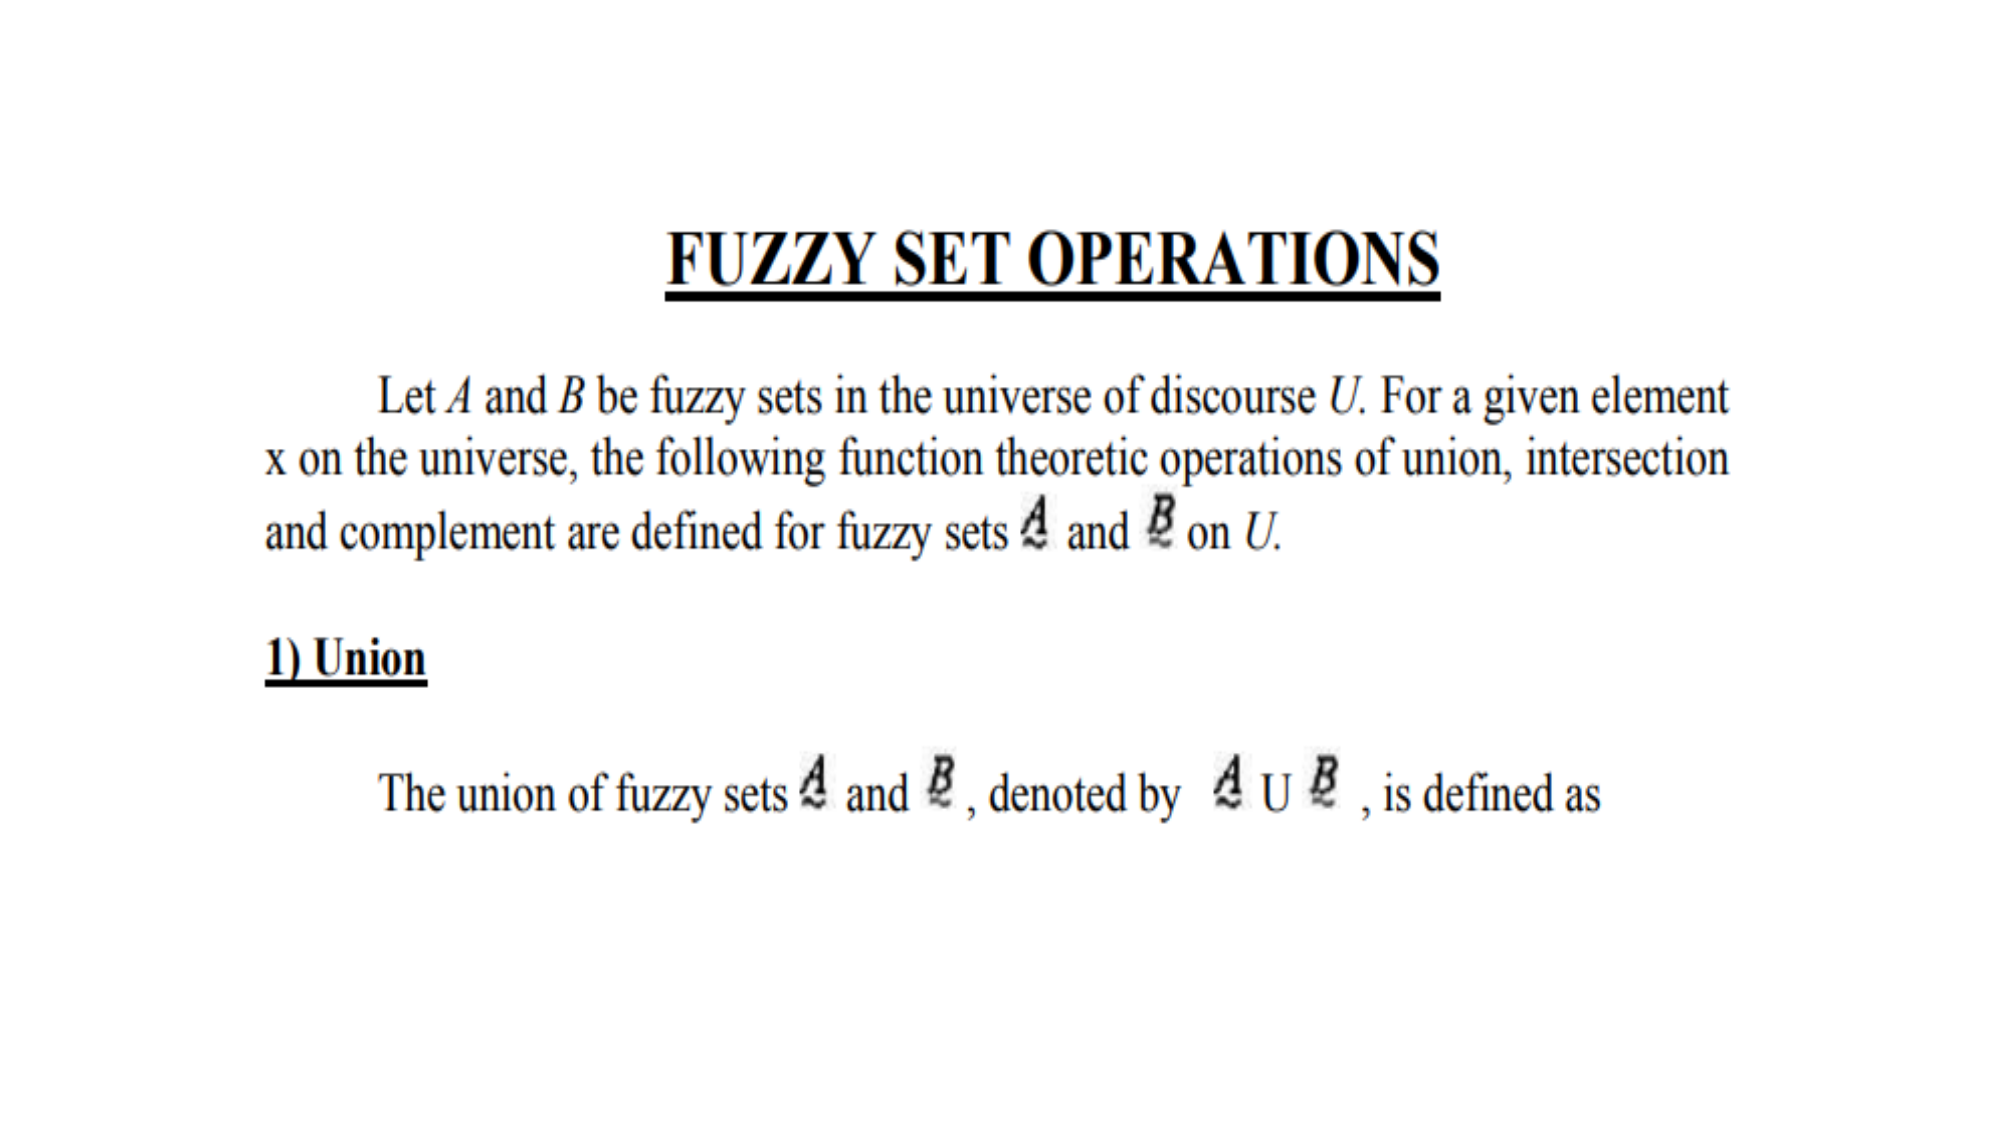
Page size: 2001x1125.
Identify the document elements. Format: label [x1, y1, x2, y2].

list [179, 181, 1775, 844]
